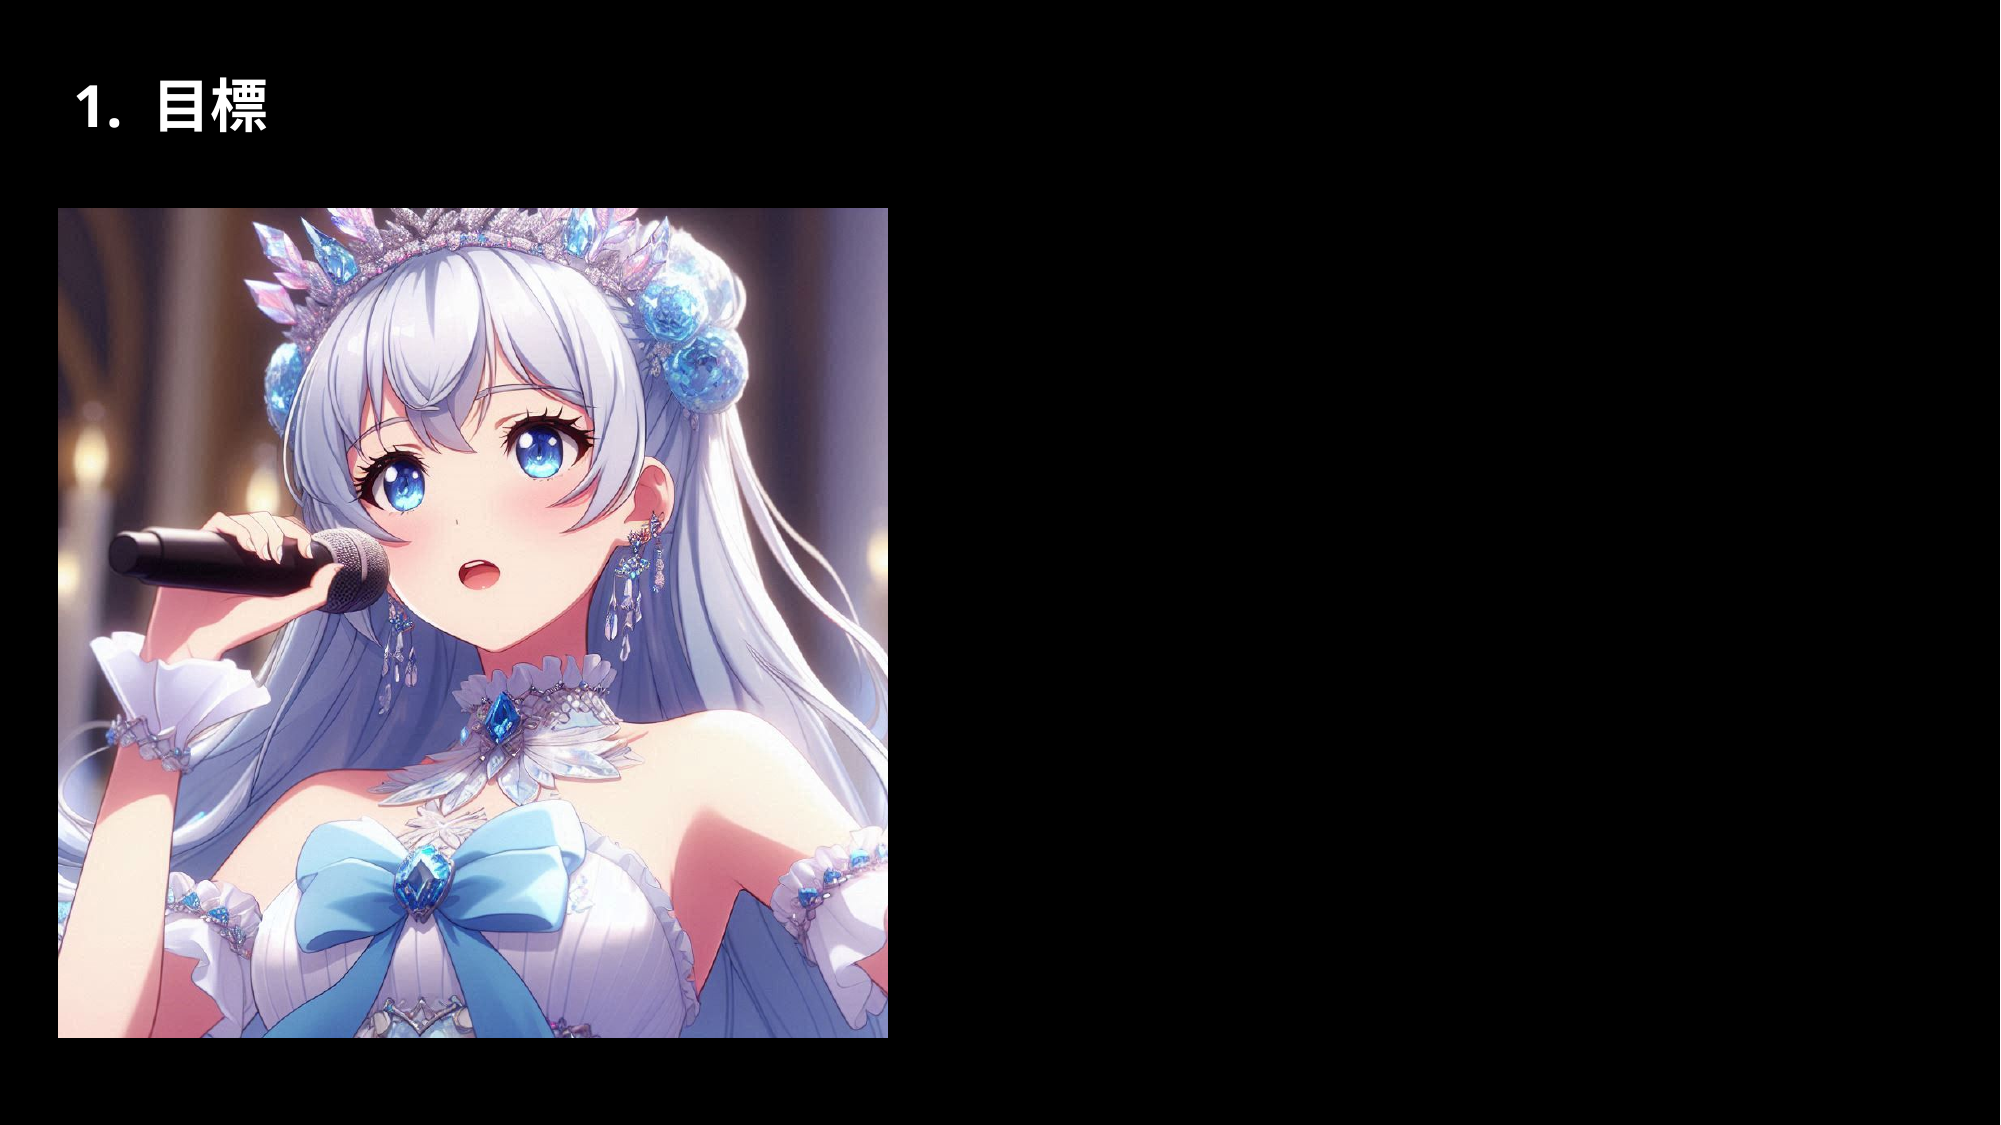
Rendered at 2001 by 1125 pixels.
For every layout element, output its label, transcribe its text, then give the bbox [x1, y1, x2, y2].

title 1. 目標 [58, 0, 1784, 218]
picture [58, 208, 888, 1038]
